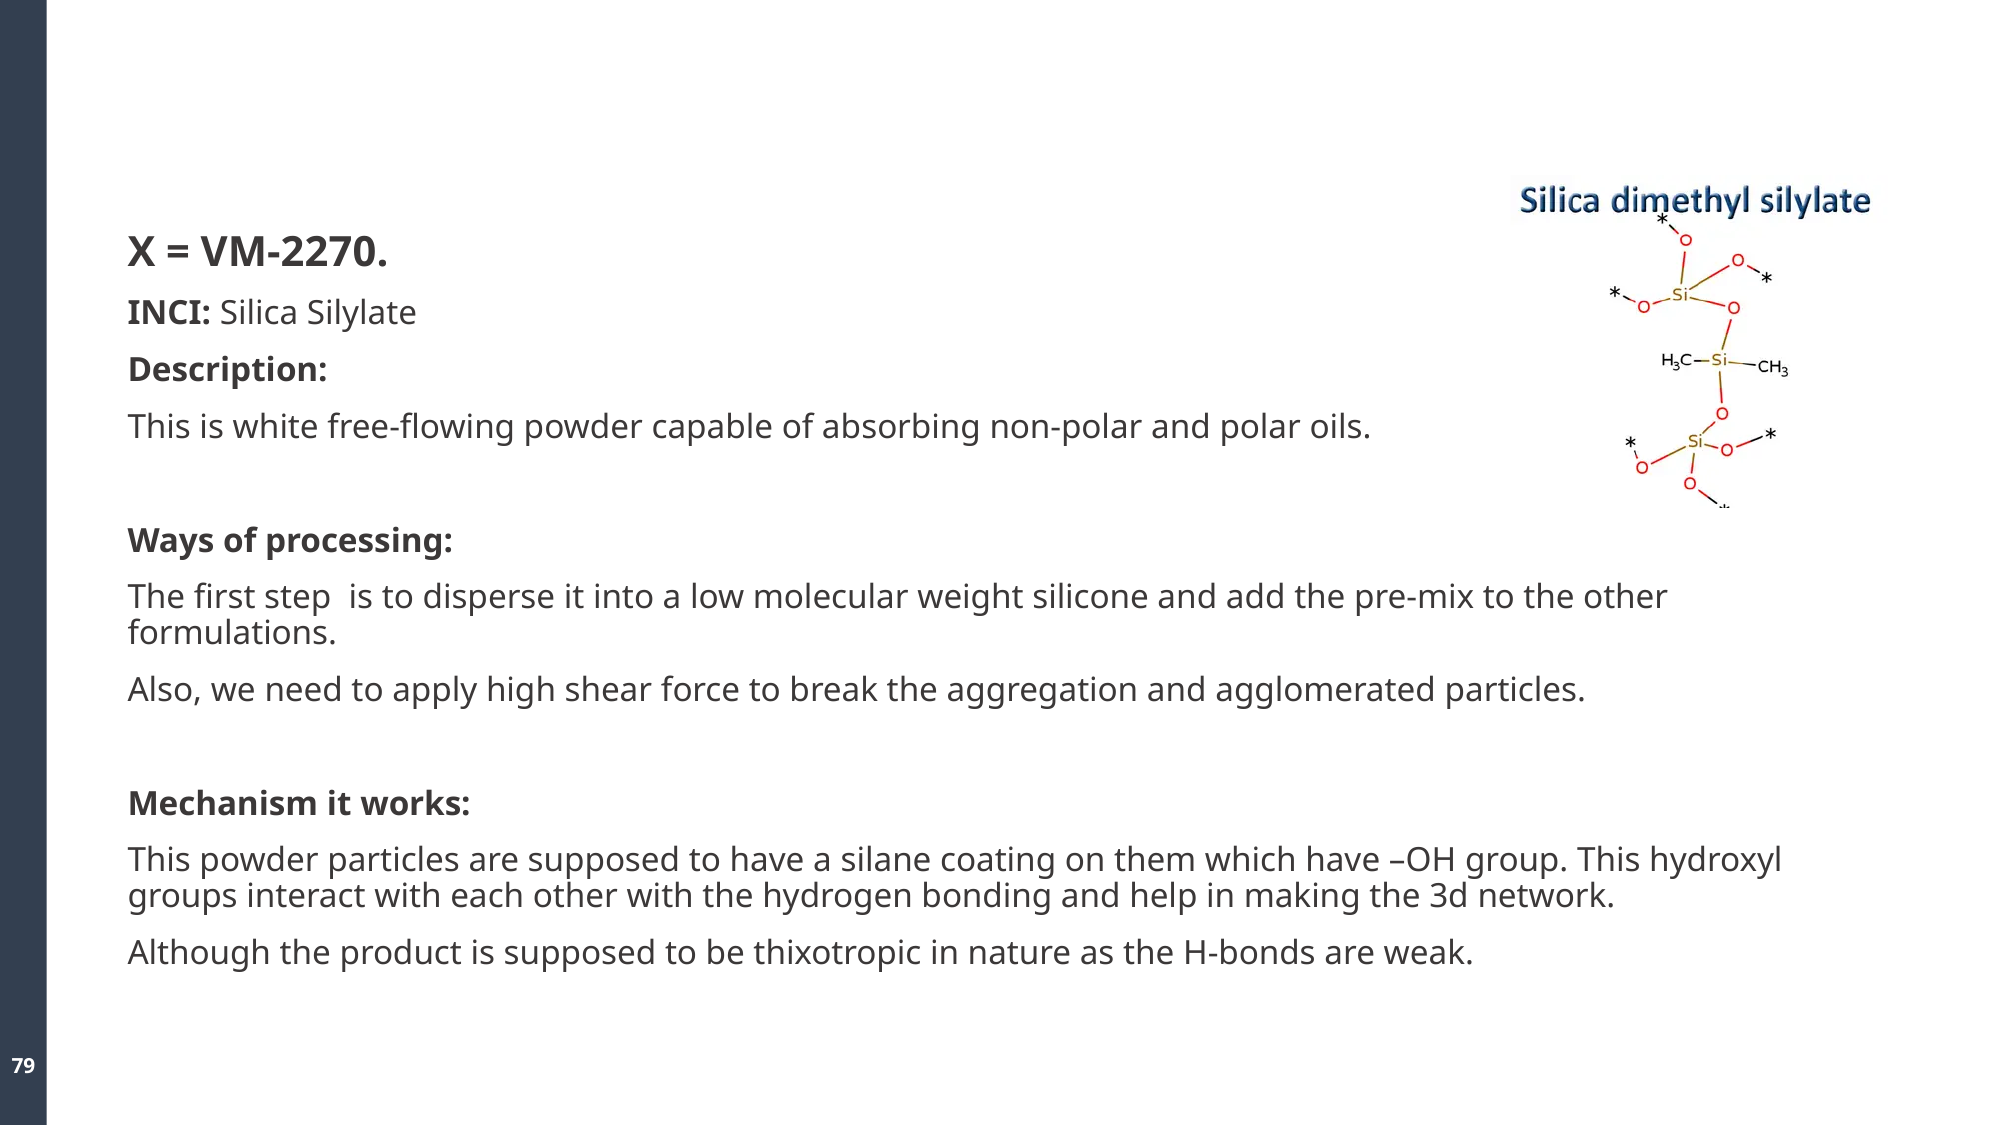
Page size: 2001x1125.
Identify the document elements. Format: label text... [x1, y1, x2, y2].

list X = VM-2270. INCI: Silica Silylate Description: This is white free-flowing powder capable of absorbing non-polar and polar oils. Ways of processing: The first step is to disperse it into a low molecular weight silicone and add the pre-mix to the other formulations. Also, we need to apply high shear force to break the aggregation and agglomerated particles. Mechanism it works: This powder particles are supposed to have a silane coating on them which have –OH group. This hydroxyl groups interact with each other with the hydrogen bonding and help in making the 3d network. Although the product is supposed to be thixotropic in nature as the H-bonds are weak. [112, 223, 1888, 1066]
picture [1510, 175, 1888, 508]
